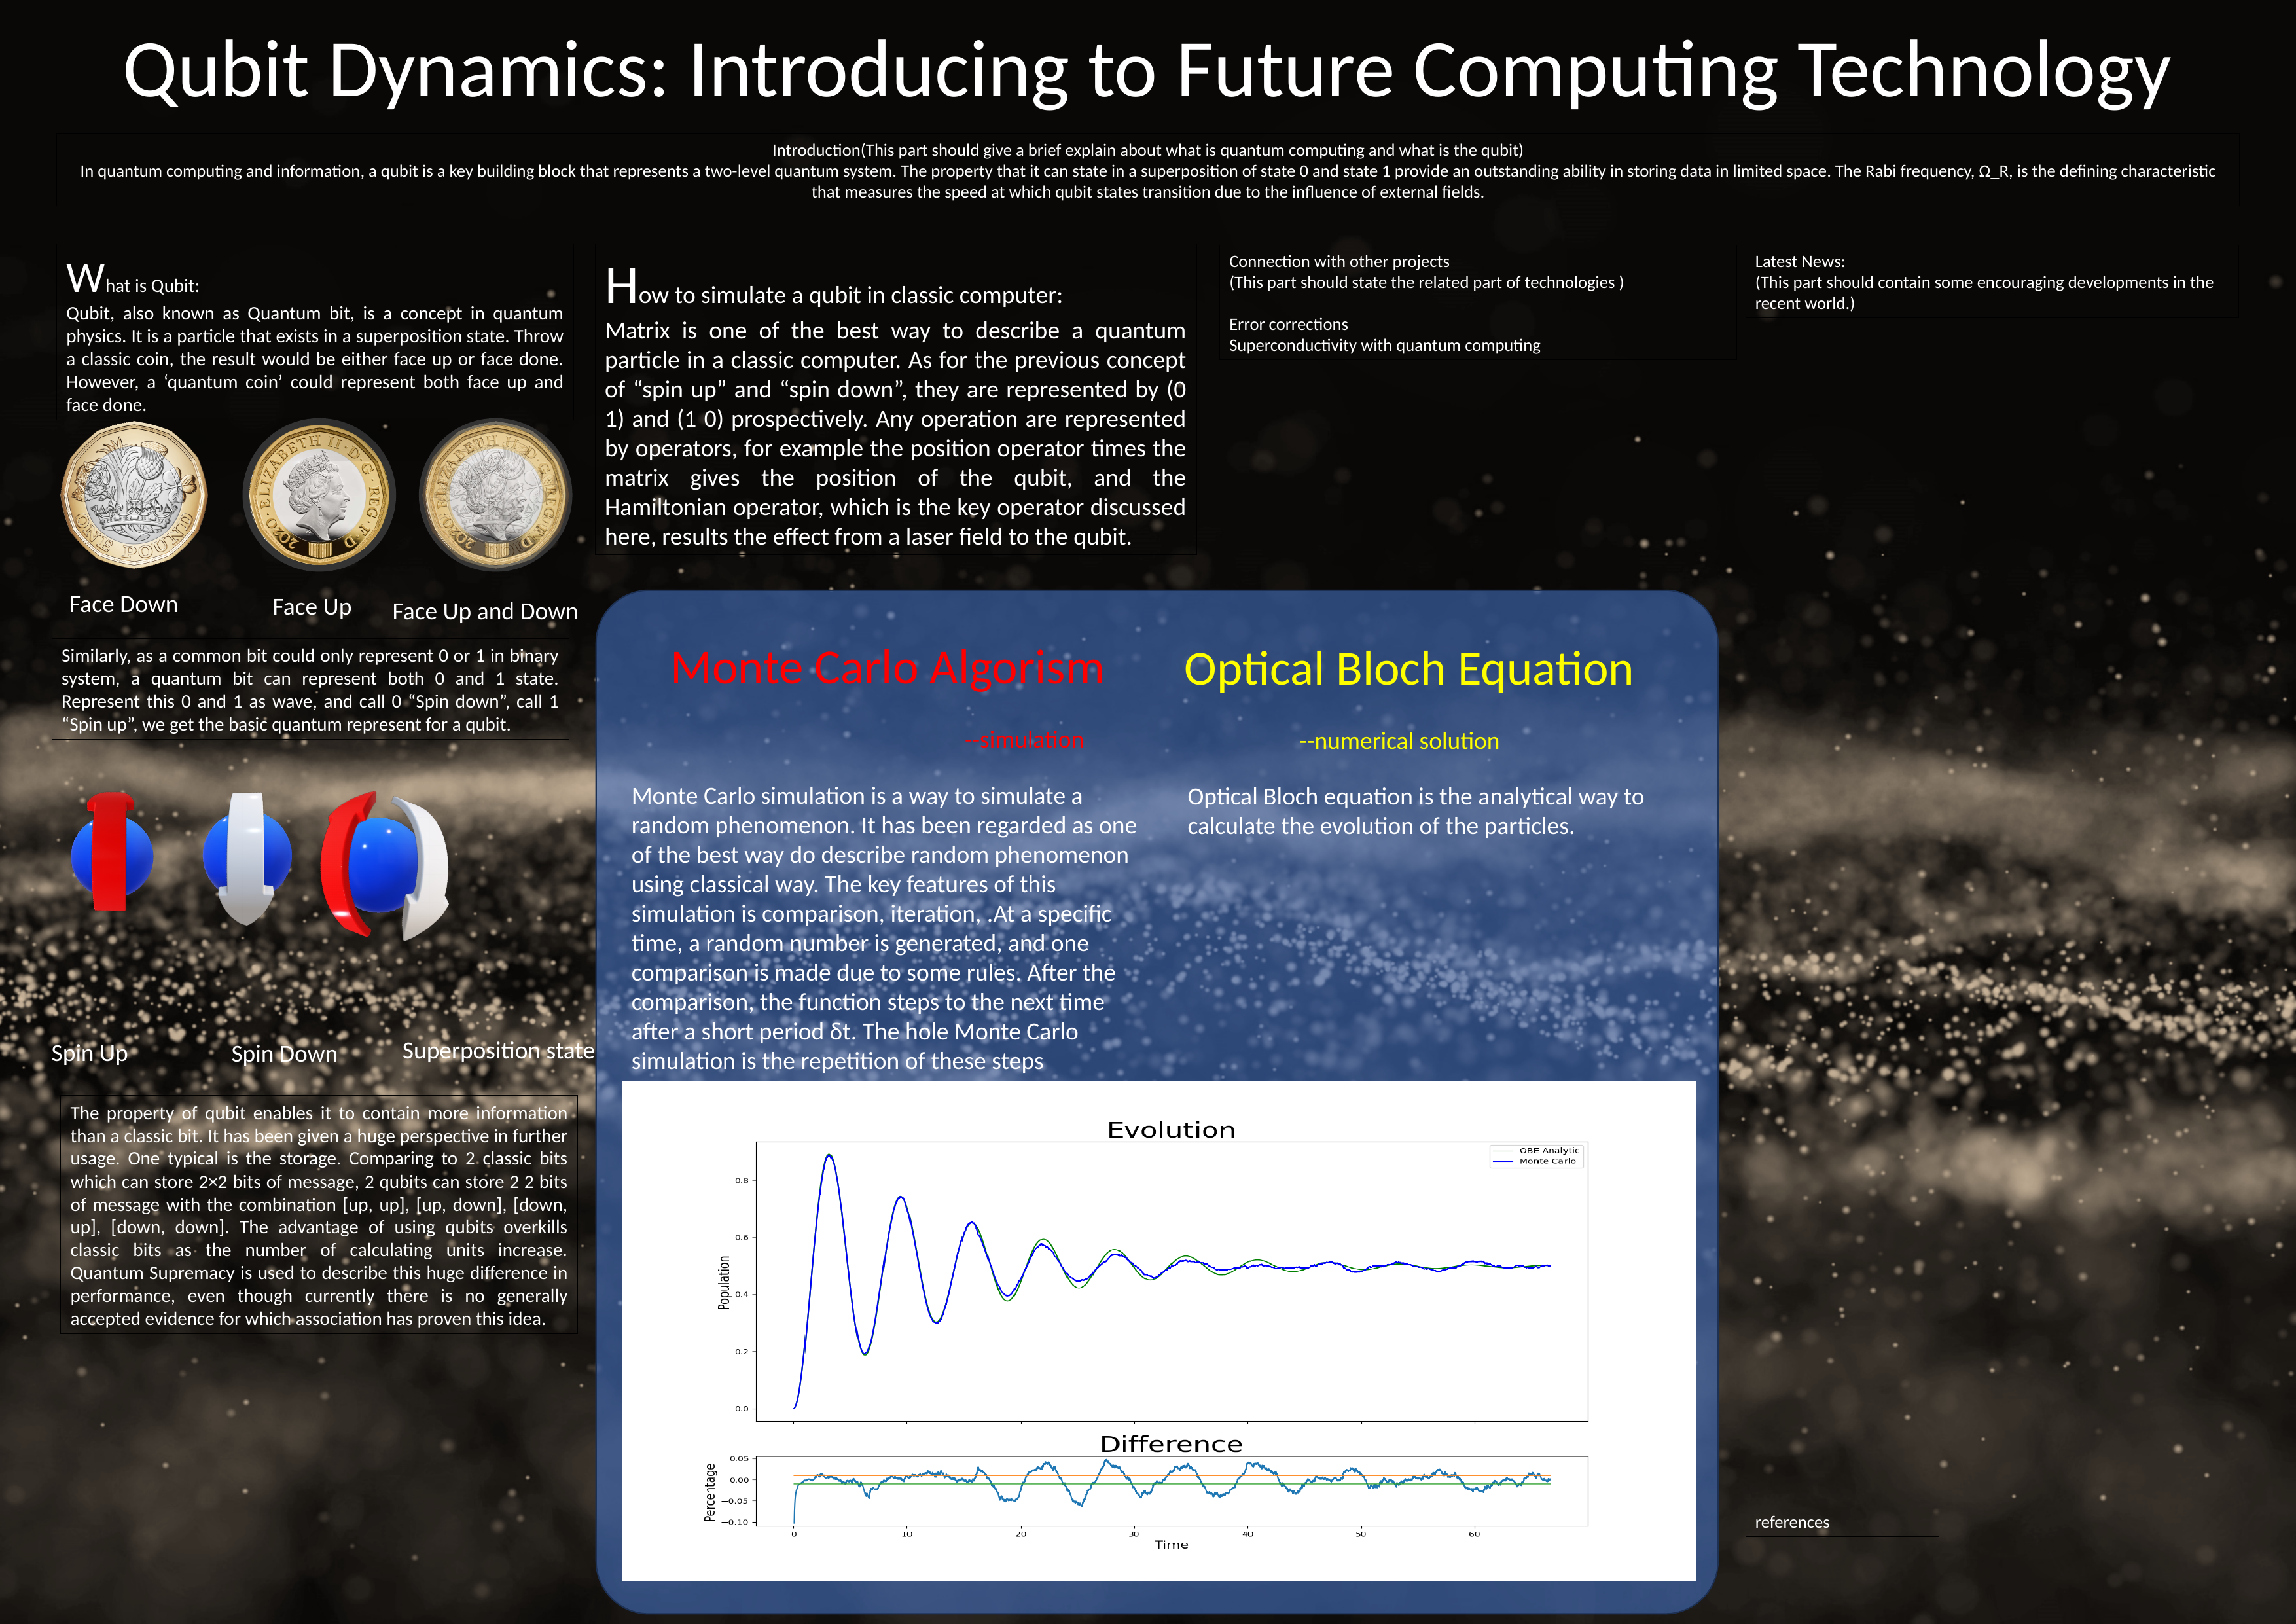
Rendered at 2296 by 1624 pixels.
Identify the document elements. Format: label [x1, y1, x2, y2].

text_box [404, 765, 596, 965]
text_box [221, 777, 378, 948]
text_box [68, 761, 192, 952]
text_box [422, 421, 569, 569]
picture [0, 0, 2296, 1624]
